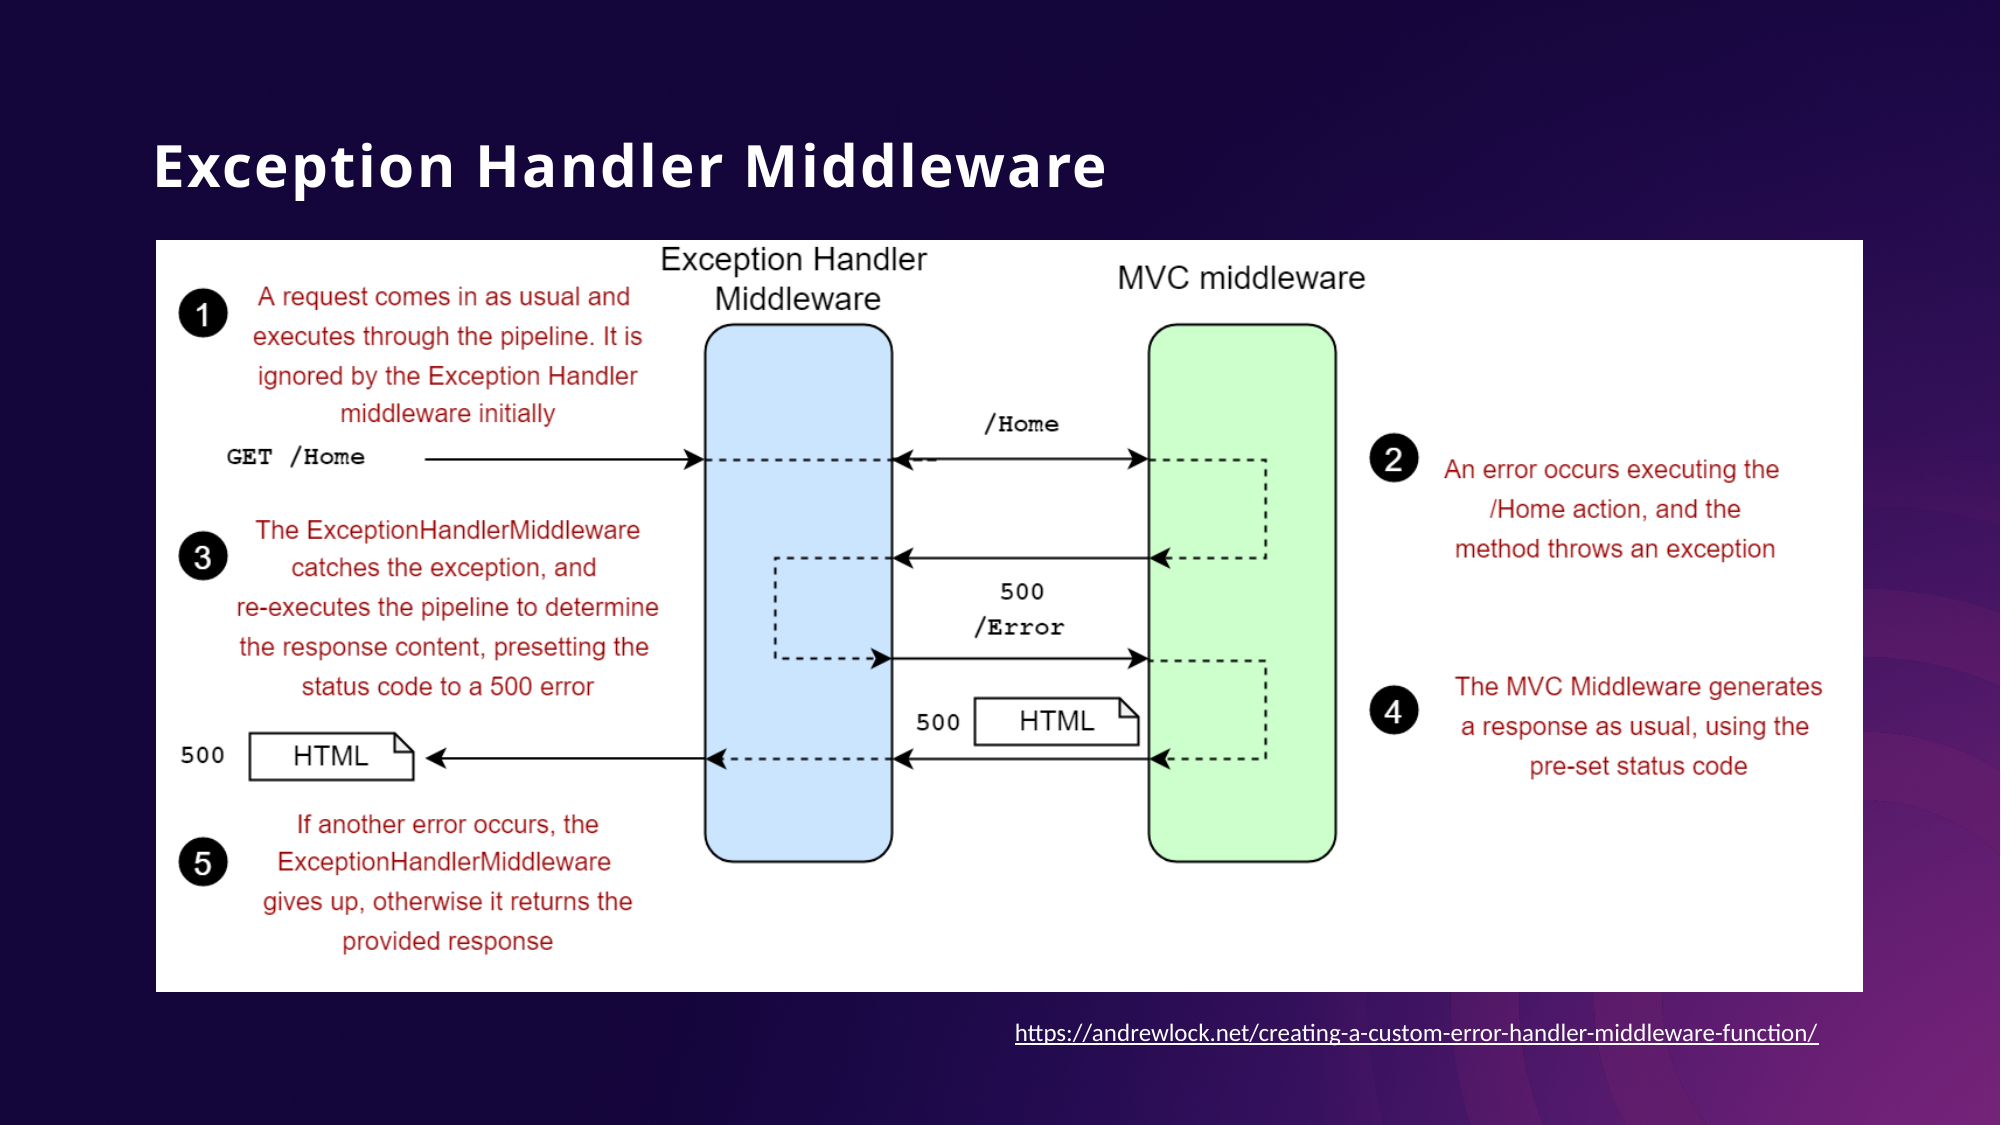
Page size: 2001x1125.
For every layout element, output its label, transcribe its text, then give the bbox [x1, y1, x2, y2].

title Exception Handler Middleware [137, 59, 1863, 278]
picture [0, 0, 2001, 1125]
text_box https://andrewlock.net/creating-a-custom-error-handler-middleware-function/ [999, 1009, 1959, 1054]
